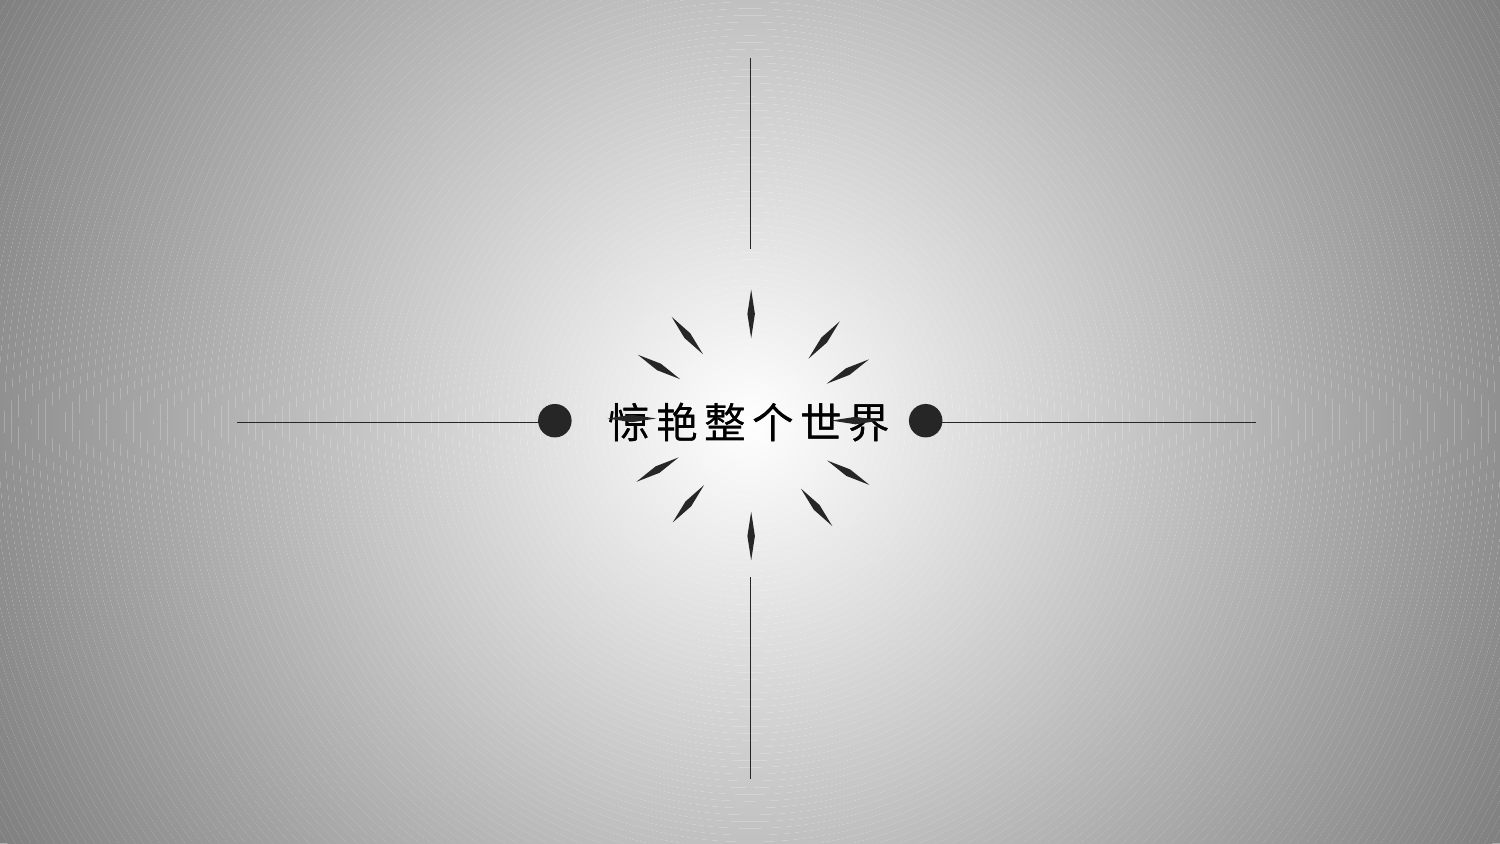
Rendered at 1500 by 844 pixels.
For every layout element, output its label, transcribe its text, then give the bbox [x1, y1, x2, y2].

text_box [634, 455, 681, 484]
text_box 惊艳整个世界 [594, 389, 906, 454]
text_box [536, 401, 574, 440]
text_box [824, 357, 871, 386]
text_box [0, 0, 1500, 844]
text_box [636, 352, 682, 382]
text_box [829, 414, 883, 427]
text_box [670, 483, 706, 525]
text_box [745, 509, 757, 563]
text_box [605, 412, 659, 425]
text_box [799, 487, 835, 528]
text_box [669, 315, 705, 356]
text_box [806, 319, 842, 361]
text_box [825, 458, 872, 487]
text_box [906, 401, 945, 440]
text_box [745, 287, 757, 341]
